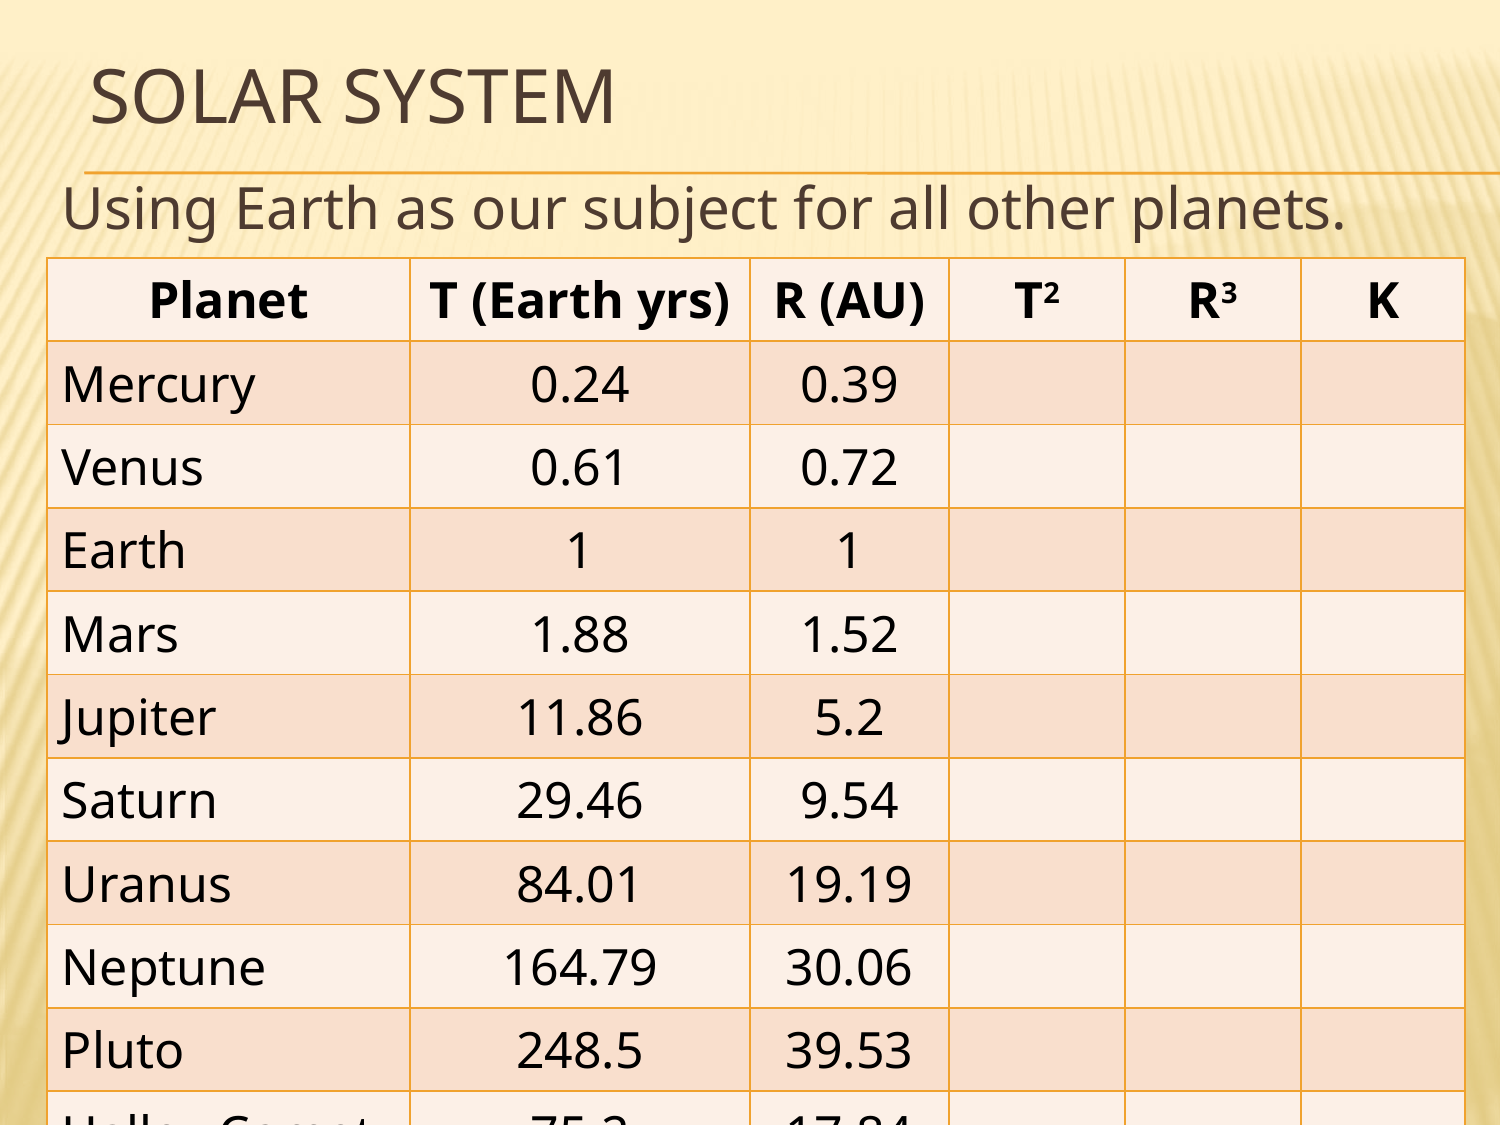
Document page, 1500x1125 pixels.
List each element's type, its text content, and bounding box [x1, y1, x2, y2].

table_cell [950, 925, 1124, 1007]
table_cell 39.53 [751, 1009, 948, 1090]
table_cell Pluto [48, 1009, 409, 1090]
table_cell [1302, 759, 1464, 840]
table_header R3 [1126, 259, 1300, 340]
table_cell [1302, 675, 1464, 757]
table_header T2 [950, 259, 1124, 340]
table_cell [950, 342, 1124, 424]
table_cell [1126, 675, 1300, 757]
table_cell [1302, 1009, 1464, 1090]
table_cell [1302, 842, 1464, 924]
table_cell 1 [751, 509, 948, 590]
table_cell [950, 509, 1124, 590]
table_cell Mercury [48, 342, 409, 424]
table_cell [950, 1009, 1124, 1090]
table_cell [1126, 342, 1300, 424]
table_cell 0.61 [411, 425, 749, 507]
table_header R (AU) [751, 259, 948, 340]
table_cell Venus [48, 425, 409, 507]
list Using Earth as our subject for all other planets. [46, 163, 1477, 340]
table_cell Halley Comet [48, 1092, 409, 1125]
table_cell [1302, 509, 1464, 590]
table_cell Uranus [48, 842, 409, 924]
table_cell Saturn [48, 759, 409, 840]
table_cell [950, 1092, 1124, 1125]
table_cell 1.88 [411, 592, 749, 674]
table_cell Neptune [48, 925, 409, 1007]
table_cell 0.39 [751, 342, 948, 424]
table_cell [950, 842, 1124, 924]
table_cell 30.06 [751, 925, 948, 1007]
table_cell 164.79 [411, 925, 749, 1007]
table_cell 11.86 [411, 675, 749, 757]
table_cell 84.01 [411, 842, 749, 924]
table_cell [950, 592, 1124, 674]
table_cell 5.2 [751, 675, 948, 757]
table_cell [1126, 1009, 1300, 1090]
table_cell [1126, 842, 1300, 924]
table_header T (Earth yrs) [411, 259, 749, 340]
table_cell [1302, 342, 1464, 424]
table_cell [950, 425, 1124, 507]
table_cell 0.72 [751, 425, 948, 507]
table_cell Mars [48, 592, 409, 674]
table_cell 75.2 [411, 1092, 749, 1125]
table_cell [1126, 425, 1300, 507]
table_cell 1.52 [751, 592, 948, 674]
table_cell Jupiter [48, 675, 409, 757]
table_cell [1126, 925, 1300, 1007]
table_cell [1302, 1092, 1464, 1125]
table_cell 248.5 [411, 1009, 749, 1090]
table_cell [950, 675, 1124, 757]
table_cell 9.54 [751, 759, 948, 840]
table_cell [1126, 509, 1300, 590]
table_cell [1302, 592, 1464, 674]
table_cell 19.19 [751, 842, 948, 924]
table_cell 1 [411, 509, 749, 590]
table_cell [1126, 759, 1300, 840]
title Solar System [75, 0, 1425, 163]
table_cell 29.46 [411, 759, 749, 840]
table_cell [950, 759, 1124, 840]
table_header Planet [48, 259, 409, 340]
table_cell Earth [48, 509, 409, 590]
table_header K [1302, 259, 1464, 340]
table_cell 0.24 [411, 342, 749, 424]
table_cell [1126, 1092, 1300, 1125]
table_cell 17.84 [751, 1092, 948, 1125]
table_cell [1302, 925, 1464, 1007]
table_cell [1126, 592, 1300, 674]
table_cell [1302, 425, 1464, 507]
